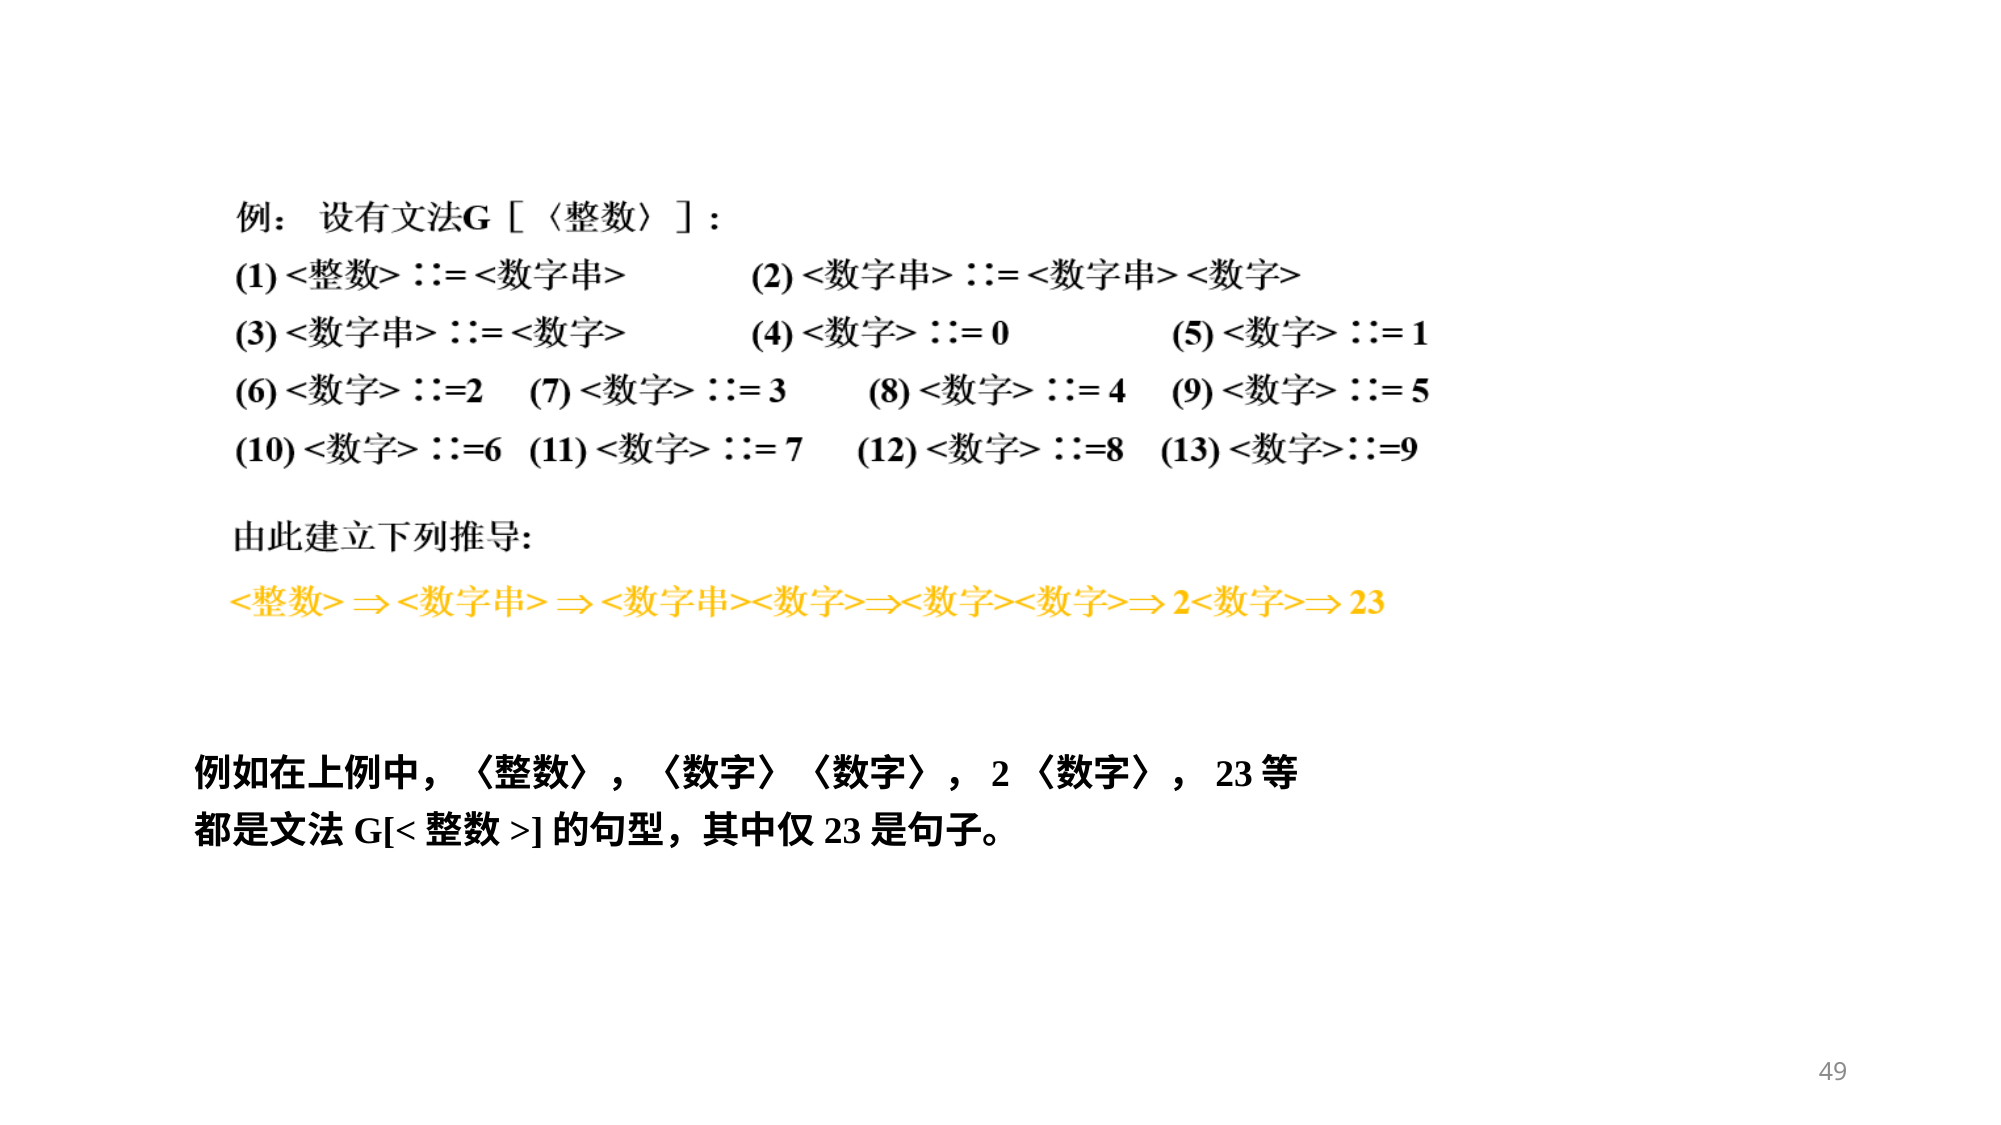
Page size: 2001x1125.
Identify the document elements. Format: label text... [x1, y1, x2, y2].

picture [184, 177, 1525, 639]
text_box 例如在上例中，〈整数〉，〈数字〉〈数字〉，2〈数字〉，23等 都是文法G[<整数>]的句型，其中仅23是句子。 [173, 736, 1525, 858]
slide_number 49 [1412, 1042, 1863, 1103]
